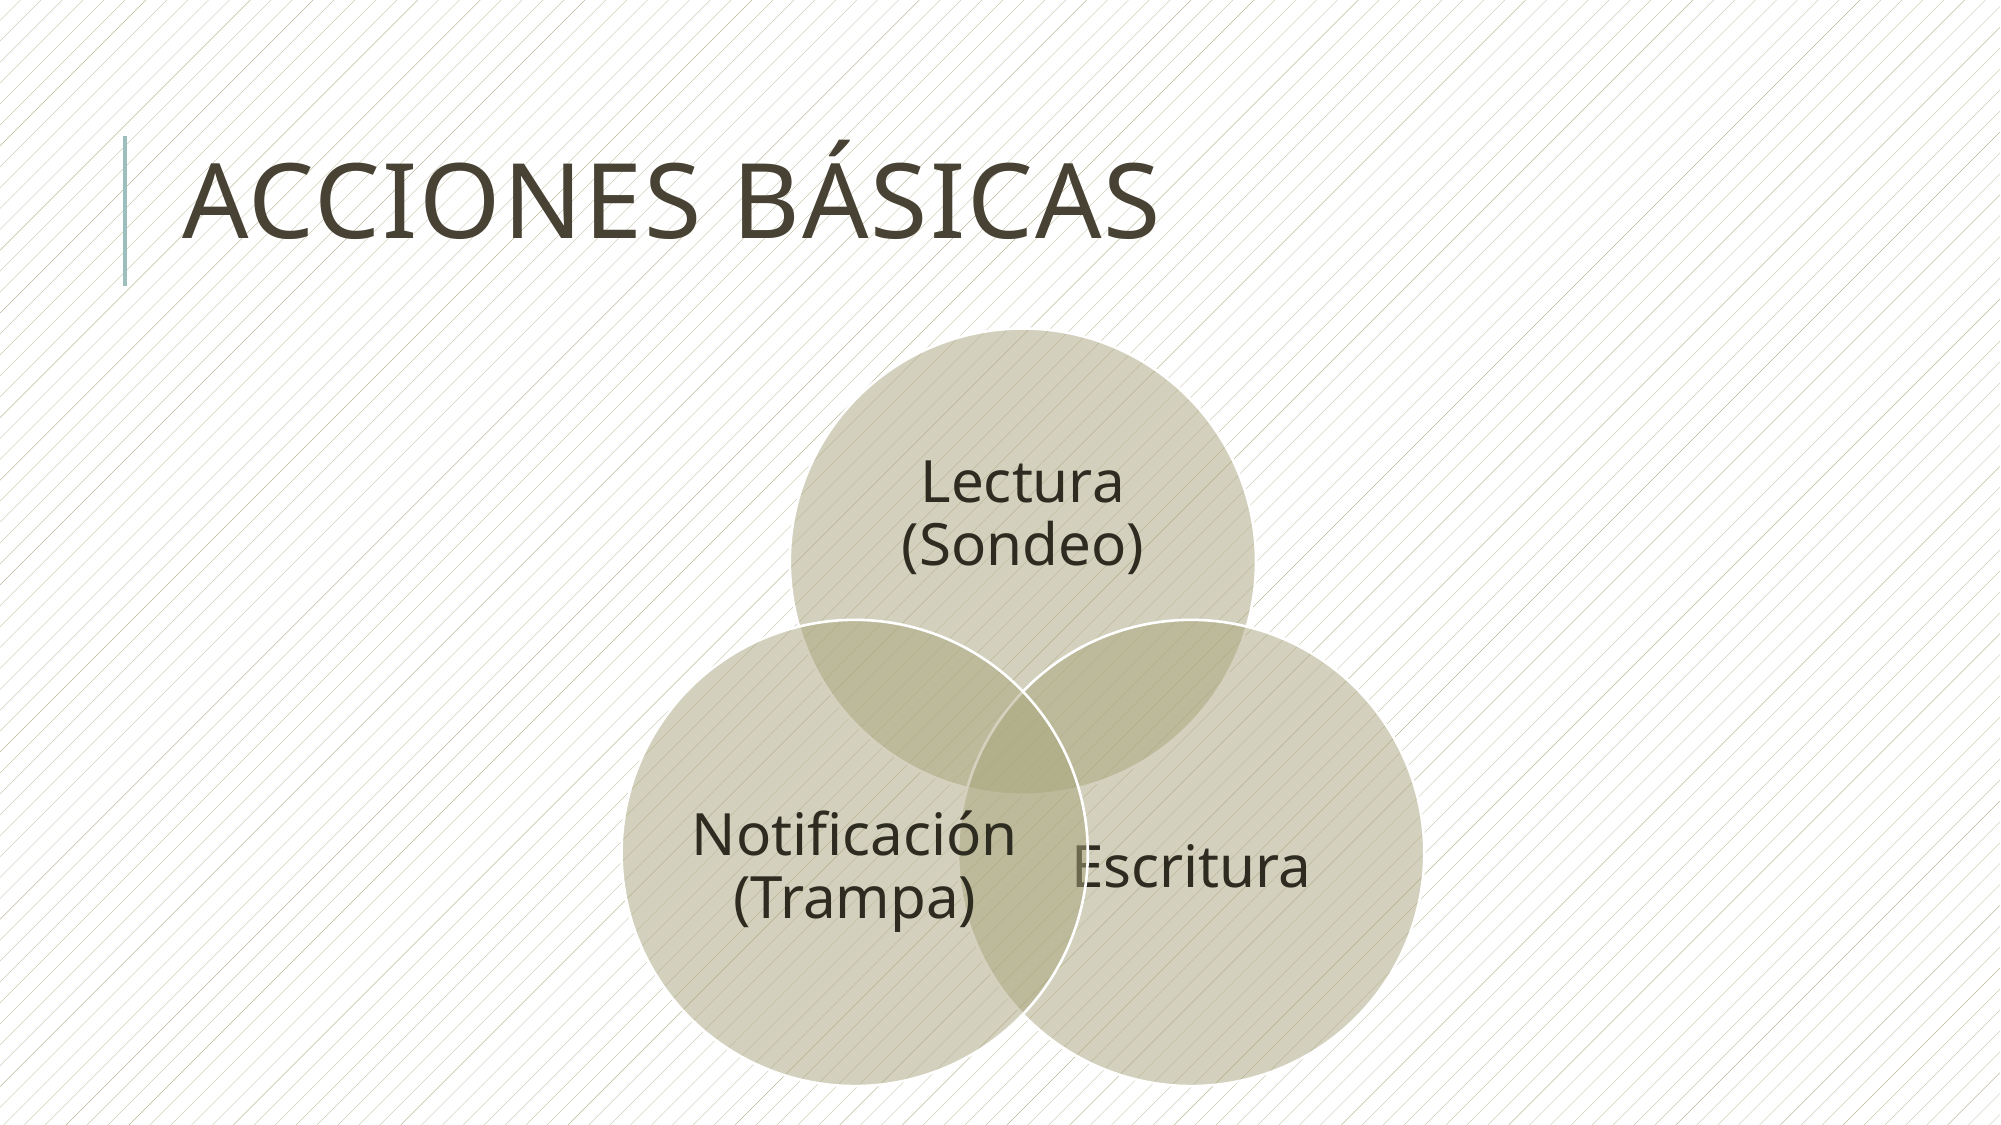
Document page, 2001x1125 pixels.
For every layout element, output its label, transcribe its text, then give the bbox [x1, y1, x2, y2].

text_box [122, 318, 1924, 1097]
title Acciones básicas [162, 90, 1963, 279]
